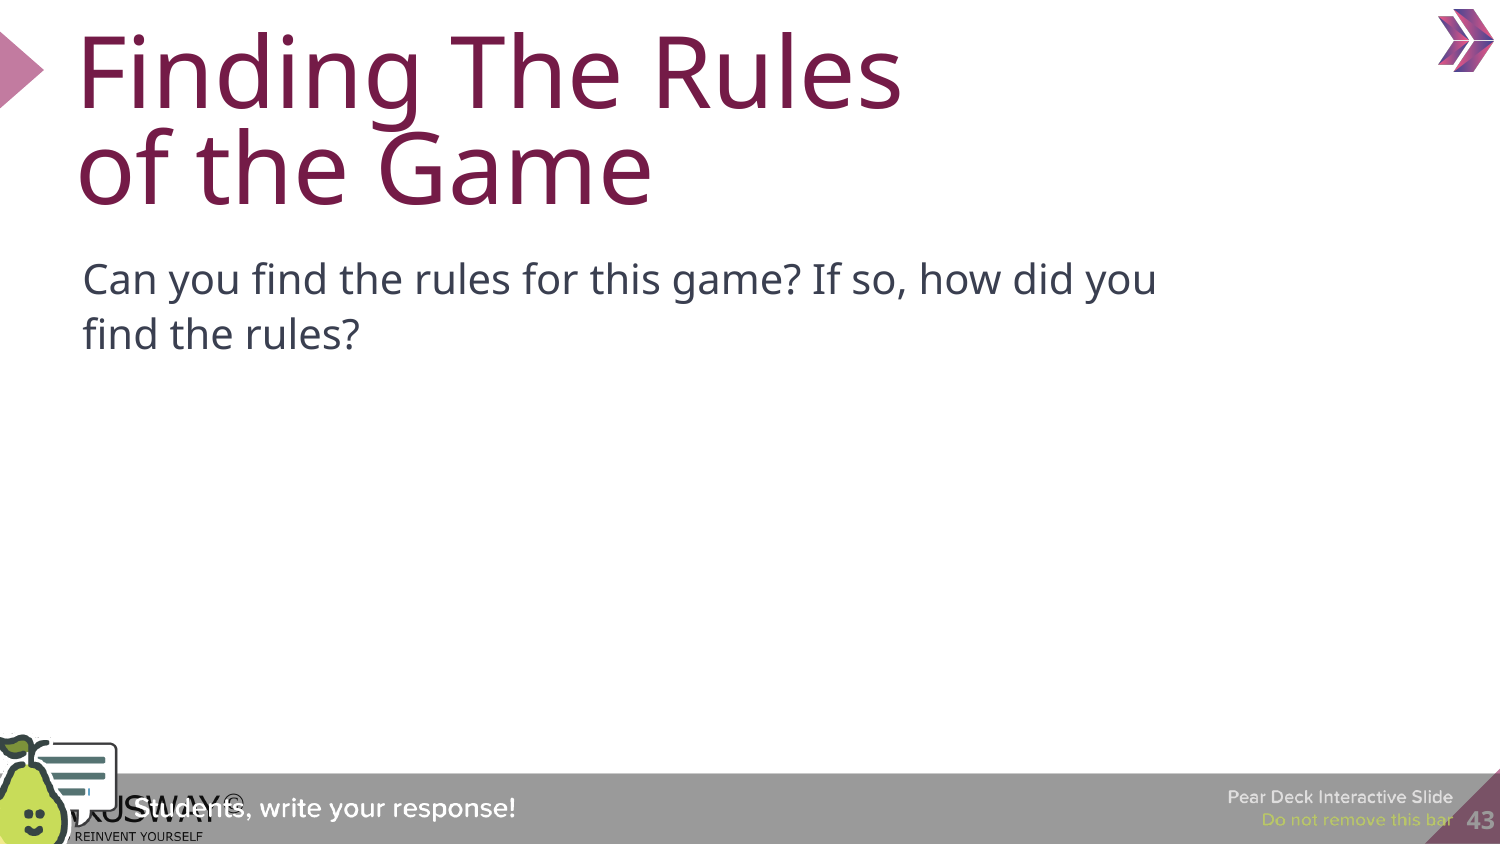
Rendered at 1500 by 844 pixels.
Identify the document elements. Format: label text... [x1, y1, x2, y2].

title Finding The Rules of the Game [75, 31, 1001, 210]
picture [0, 726, 1500, 844]
picture [1438, 9, 1494, 72]
list Can you find the rules for this game? If so, how did you find the rules? [82, 247, 1166, 724]
